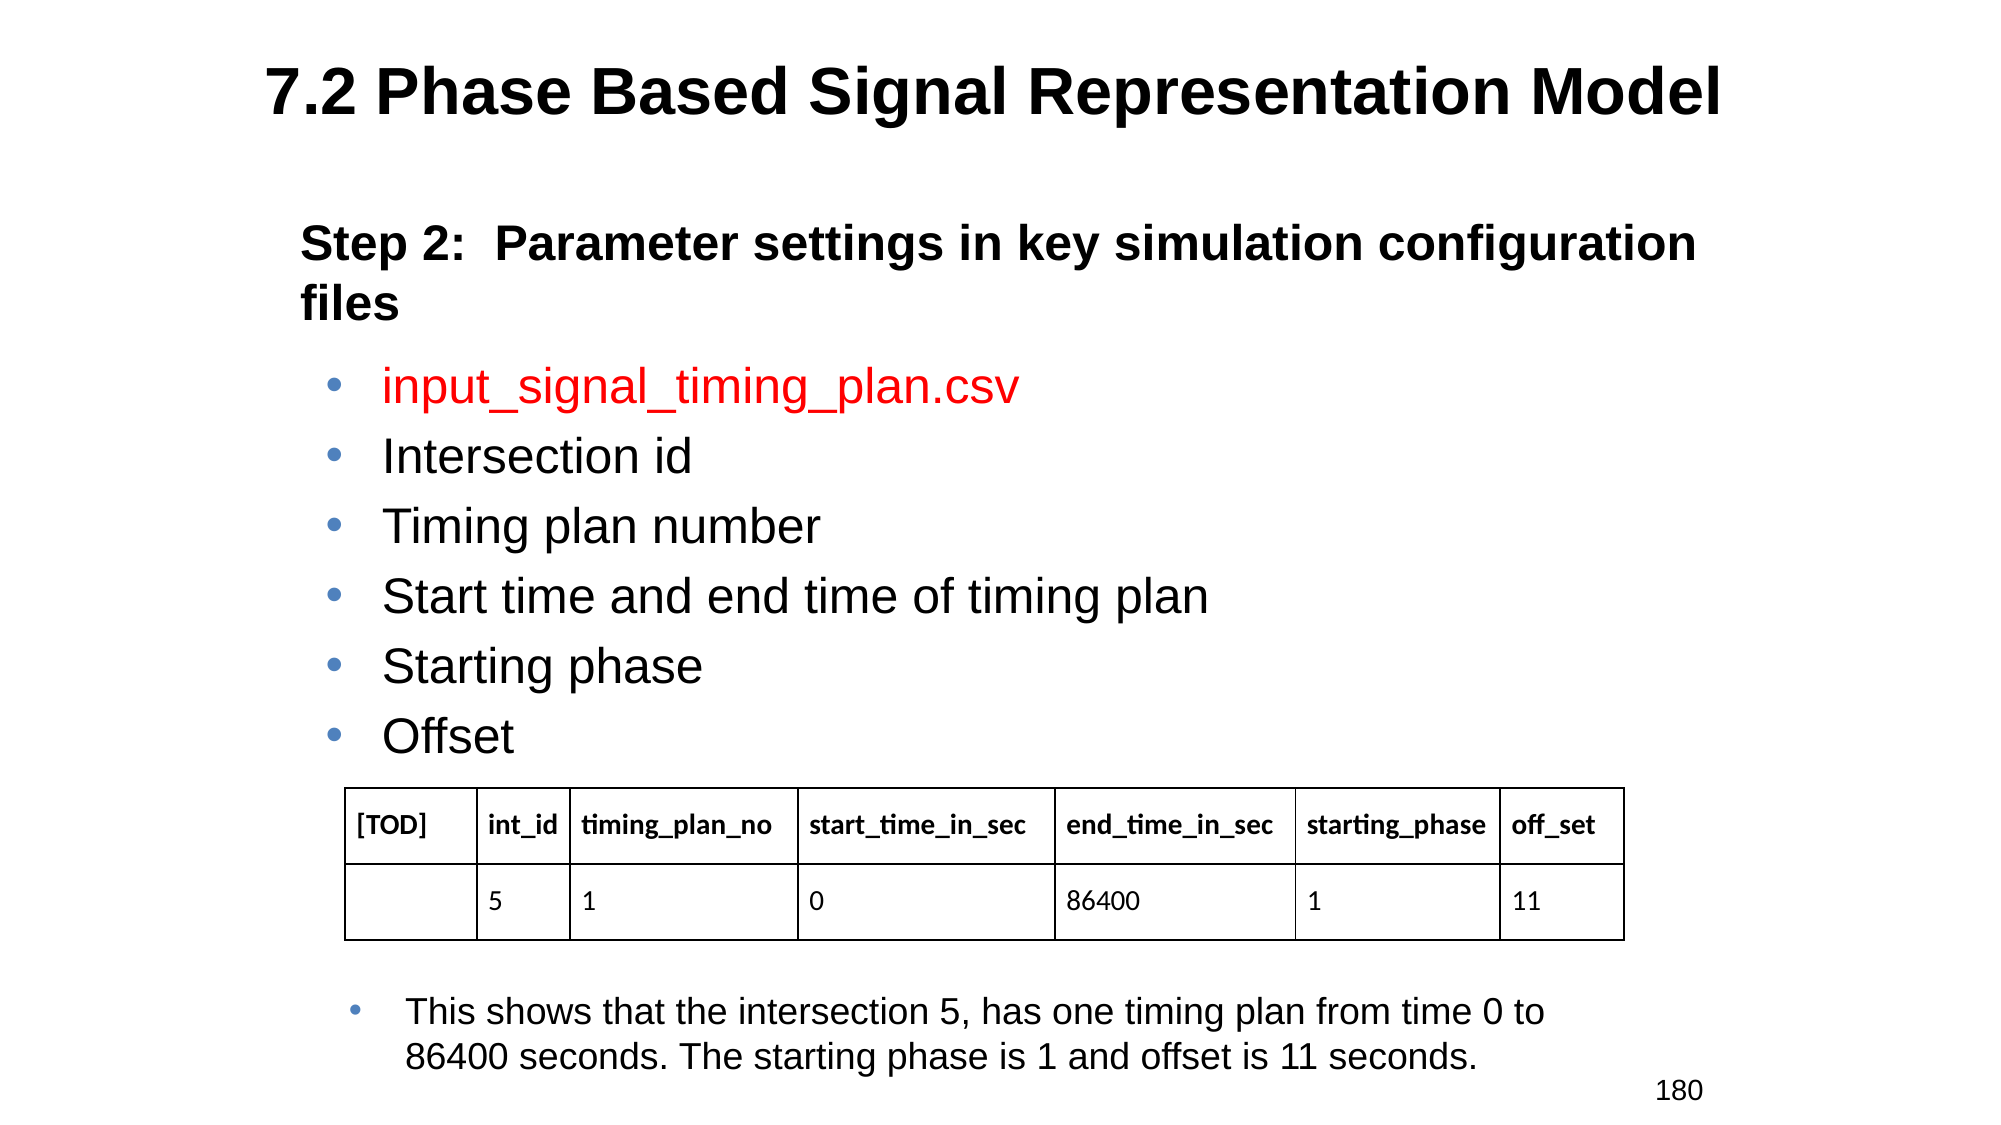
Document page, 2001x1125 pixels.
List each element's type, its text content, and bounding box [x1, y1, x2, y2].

table_header [TOD] [346, 789, 476, 863]
table_header starting_phase [1296, 789, 1499, 863]
table_cell 11 [1501, 865, 1623, 939]
table_cell 1 [1296, 865, 1499, 939]
table_cell 1 [571, 865, 797, 939]
title Step 2: Parameter settings in key simulation configuration files [285, 176, 1732, 365]
text_box 7.2 Phase Based Signal Representation Model [249, 4, 1750, 172]
text_box This shows that the intersection 5, has one timing plan from time 0 to 86400 seconds. The starting phase is 1 and offset is 11 seconds. [333, 979, 1653, 1085]
table_header end_time_in_sec [1056, 789, 1295, 863]
table_header int_id [478, 789, 569, 863]
table_cell 5 [478, 865, 569, 939]
text_box [1640, 1063, 1732, 1124]
table_cell [346, 865, 476, 939]
table_header off_set [1501, 789, 1623, 863]
table_header timing_plan_no [571, 789, 797, 863]
list input_signal_timing_plan.csv Intersection id Timing plan number Start time and end time of timing plan Starting phase Offset [310, 346, 1623, 848]
table_cell 86400 [1056, 865, 1295, 939]
table_cell 0 [799, 865, 1054, 939]
table_header start_time_in_sec [799, 789, 1054, 863]
